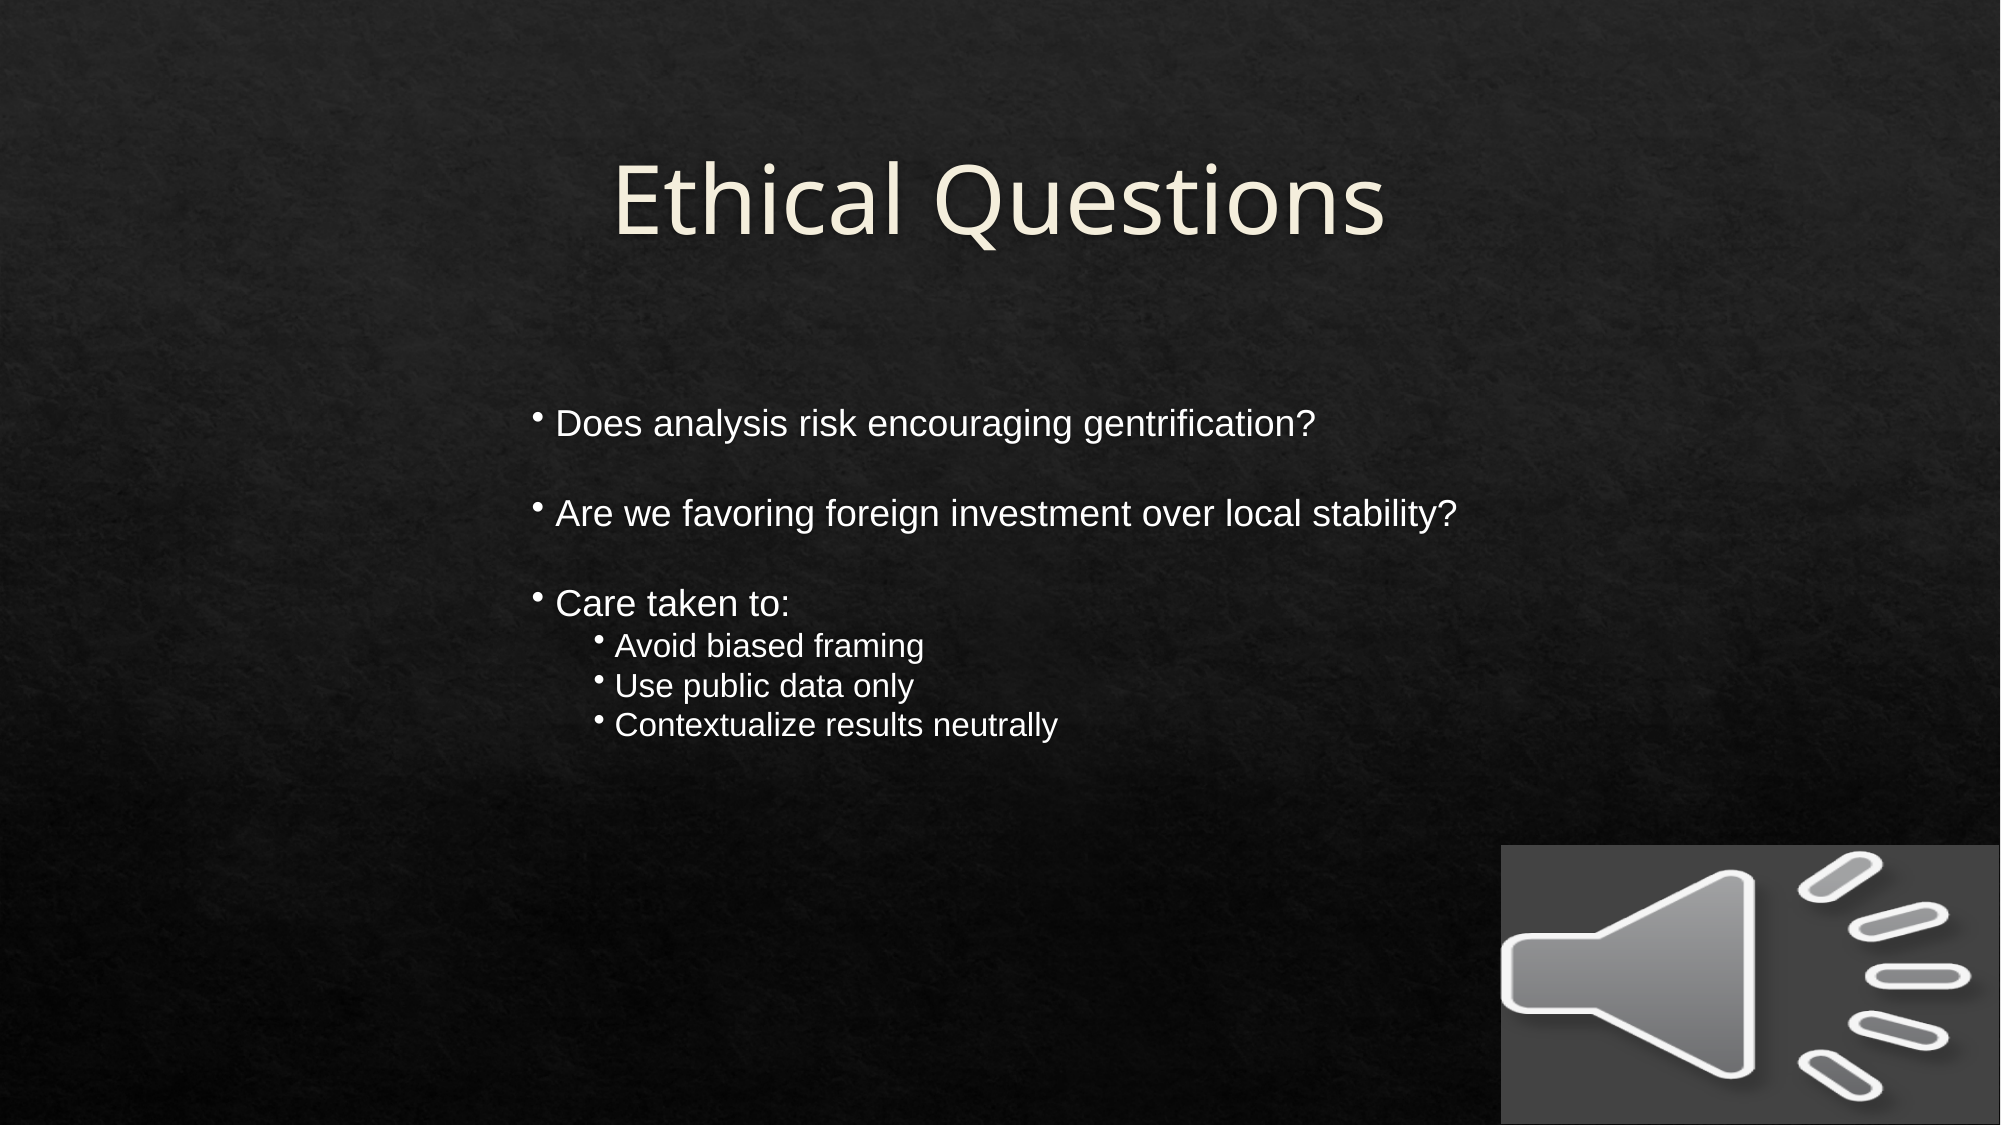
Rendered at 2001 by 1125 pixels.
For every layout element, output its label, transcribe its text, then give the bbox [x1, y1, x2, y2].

picture [1499, 843, 2000, 1125]
list Does analysis risk encouraging gentrification? Are we favoring foreign investment over local stability? Care taken to: Avoid biased framing Use public data only Contextualize results neutrally [516, 267, 1482, 921]
title Ethical Questions [149, 99, 1849, 307]
